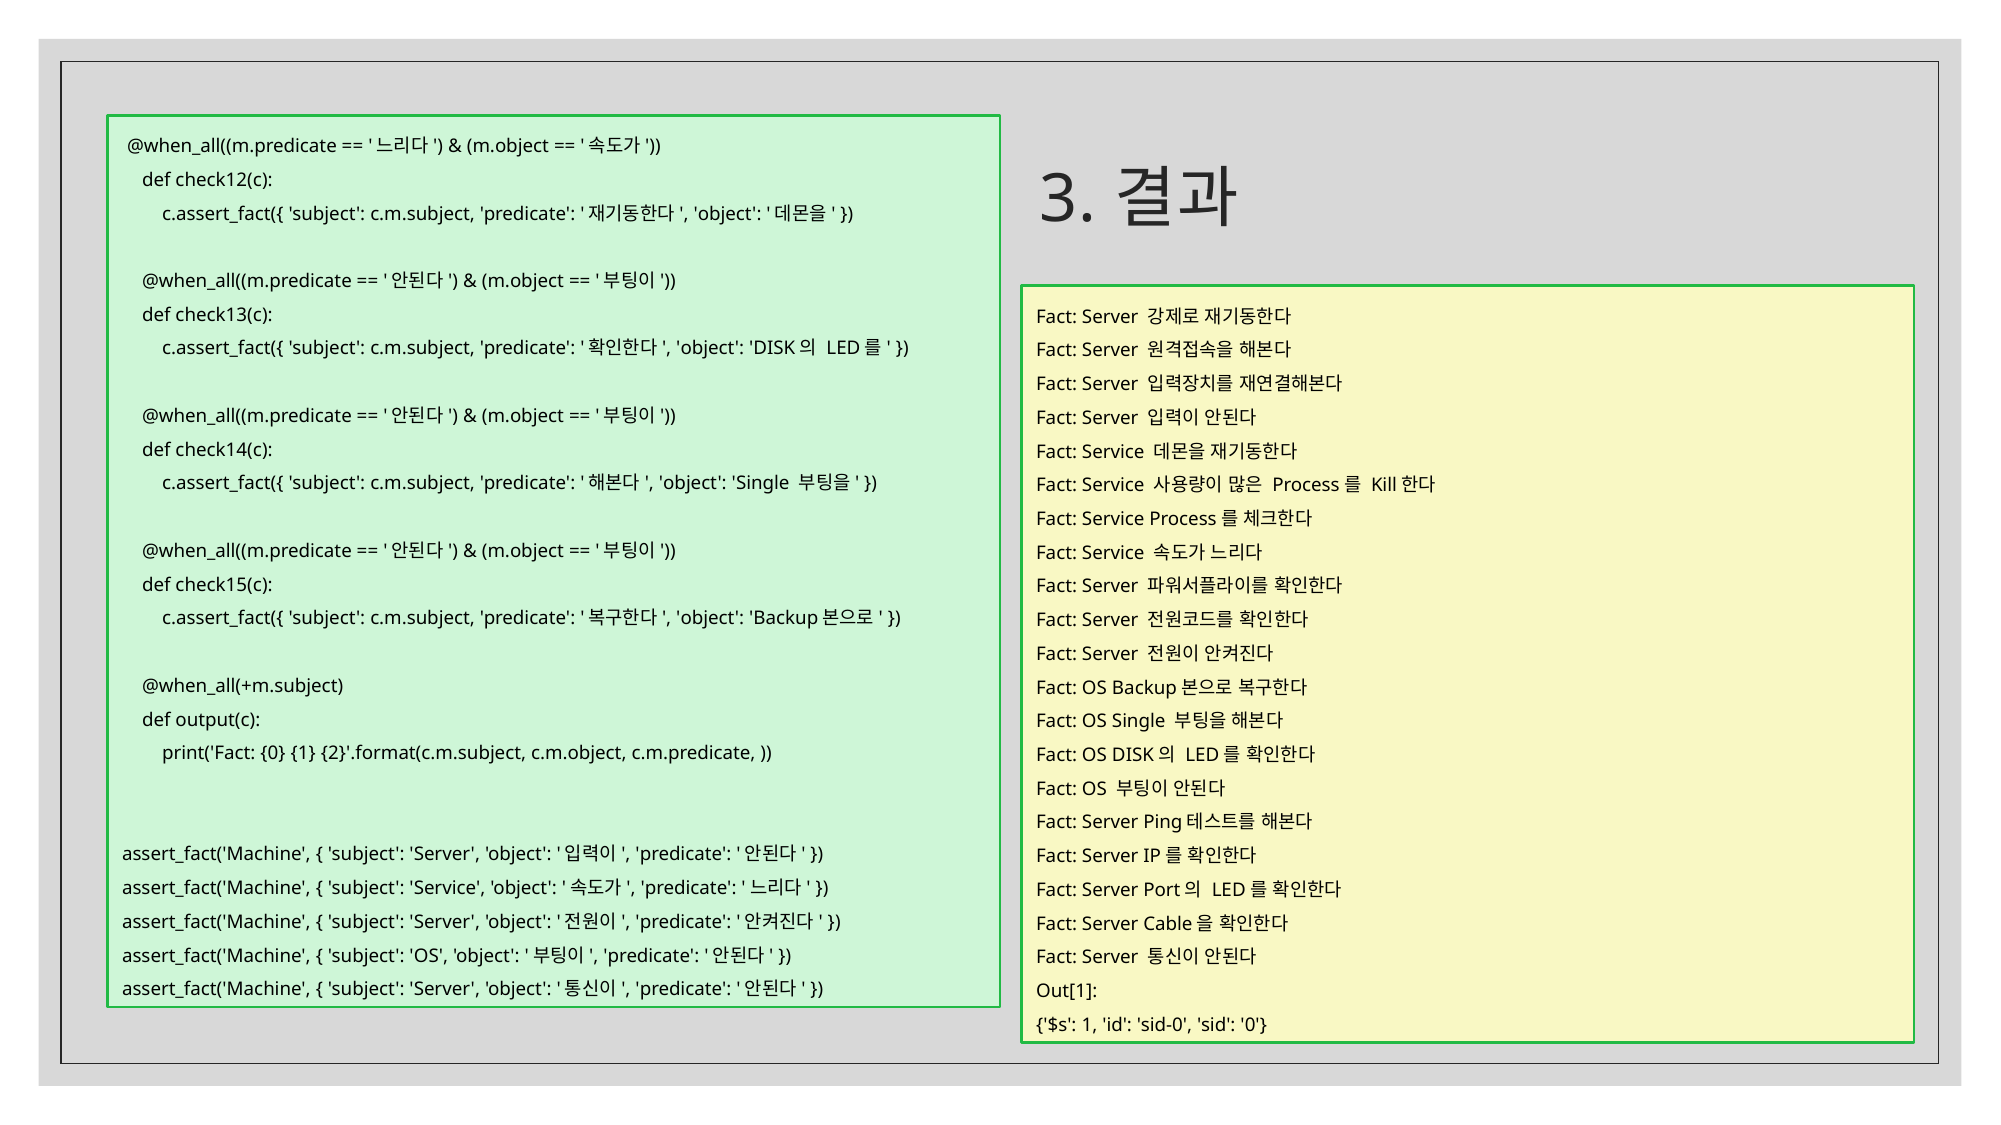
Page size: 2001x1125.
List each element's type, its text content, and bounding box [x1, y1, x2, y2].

text_box Fact: Server 강제로 재기동한다 Fact: Server 원격접속을 해본다 Fact: Server 입력장치를 재연결해본다 Fact: Server 입력이 안된다 Fact: Service 데몬을 재기동한다 Fact: Service 사용량이 많은 Process를 Kill한다 Fact: Service Process를 체크한다 Fact: Service 속도가 느리다 Fact: Server 파워서플라이를 확인한다 Fact: Server 전원코드를 확인한다 Fact: Server 전원이 안켜진다 Fact: OS Backup본으로 복구한다 Fact: OS Single 부팅을 해본다 Fact: OS DISK의 LED를 확인한다 Fact: OS 부팅이 안된다 Fact: Server Ping테스트를 해본다 Fact: Server IP를 확인한다 Fact: Server Port의 LED를 확인한다 Fact: Server Cable을 확인한다 Fact: Server 통신이 안된다 Out[1]: {'$s': 1, 'id': 'sid-0', 'sid': '0'} [1021, 285, 1914, 1043]
text_box @when_all((m.predicate == '느리다') & (m.object == '속도가')) def check12(c): c.assert_fact({ 'subject': c.m.subject, 'predicate': '재기동한다', 'object': '데몬을' }) @when_all((m.predicate == '안된다') & (m.object == '부팅이')) def check13(c): c.assert_fact({ 'subject': c.m.subject, 'predicate': '확인한다', 'object': 'DISK의 LED를' }) @when_all((m.predicate == '안된다') & (m.object == '부팅이')) def check14(c): c.assert_fact({ 'subject': c.m.subject, 'predicate': '해본다', 'object': 'Single 부팅을' }) @when_all((m.predicate == '안된다') & (m.object == '부팅이')) def check15(c): c.assert_fact({ 'subject': c.m.subject, 'predicate': '복구한다', 'object': 'Backup본으로' }) @when_all(+m.subject) def output(c): print('Fact: {0} {1} {2}'.format(c.m.subject, c.m.object, c.m.predicate, )) assert_fact('Machine', { 'subject': 'Server', 'object': '입력이', 'predicate': '안된다' }) assert_fact('Machine', { 'subject': 'Service', 'object': '속도가', 'predicate': '느리다' }) assert_fact('Machine', { 'subject': 'Server', 'object': '전원이', 'predicate': '안켜진다' }) assert_fact('Machine', { 'subject': 'OS', 'object': '부팅이', 'predicate': '안된다' }) assert_fact('Machine', { 'subject': 'Server', 'object': '통신이', 'predicate': '안된다' }) [107, 115, 1000, 1007]
title 3.결과 [1021, 78, 1321, 304]
